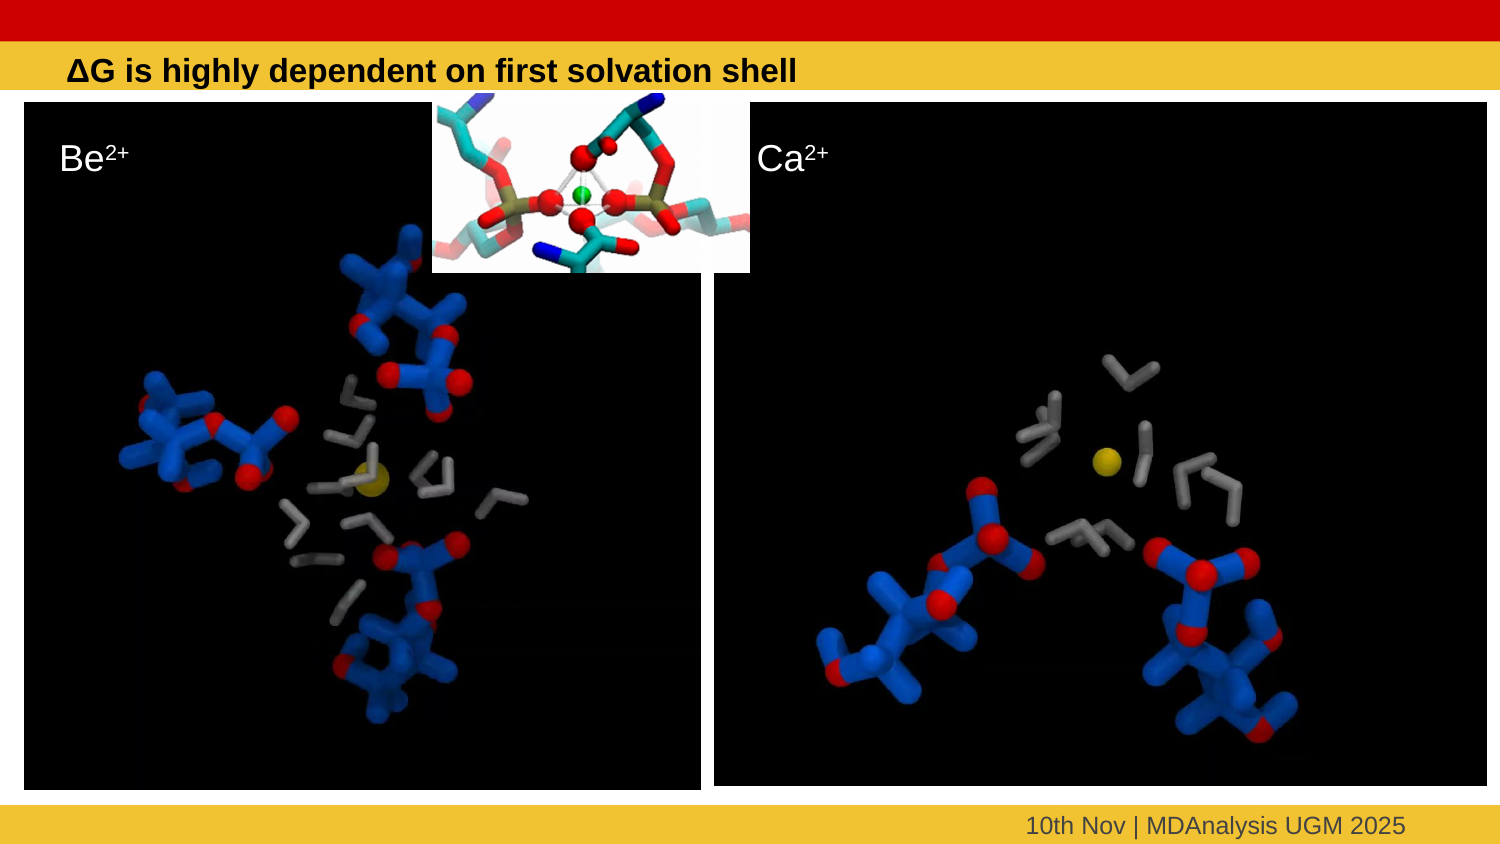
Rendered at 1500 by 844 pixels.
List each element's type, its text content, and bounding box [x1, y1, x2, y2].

title ΔG is highly dependent on first solvation shell [51, 33, 1449, 94]
picture [24, 93, 1487, 790]
